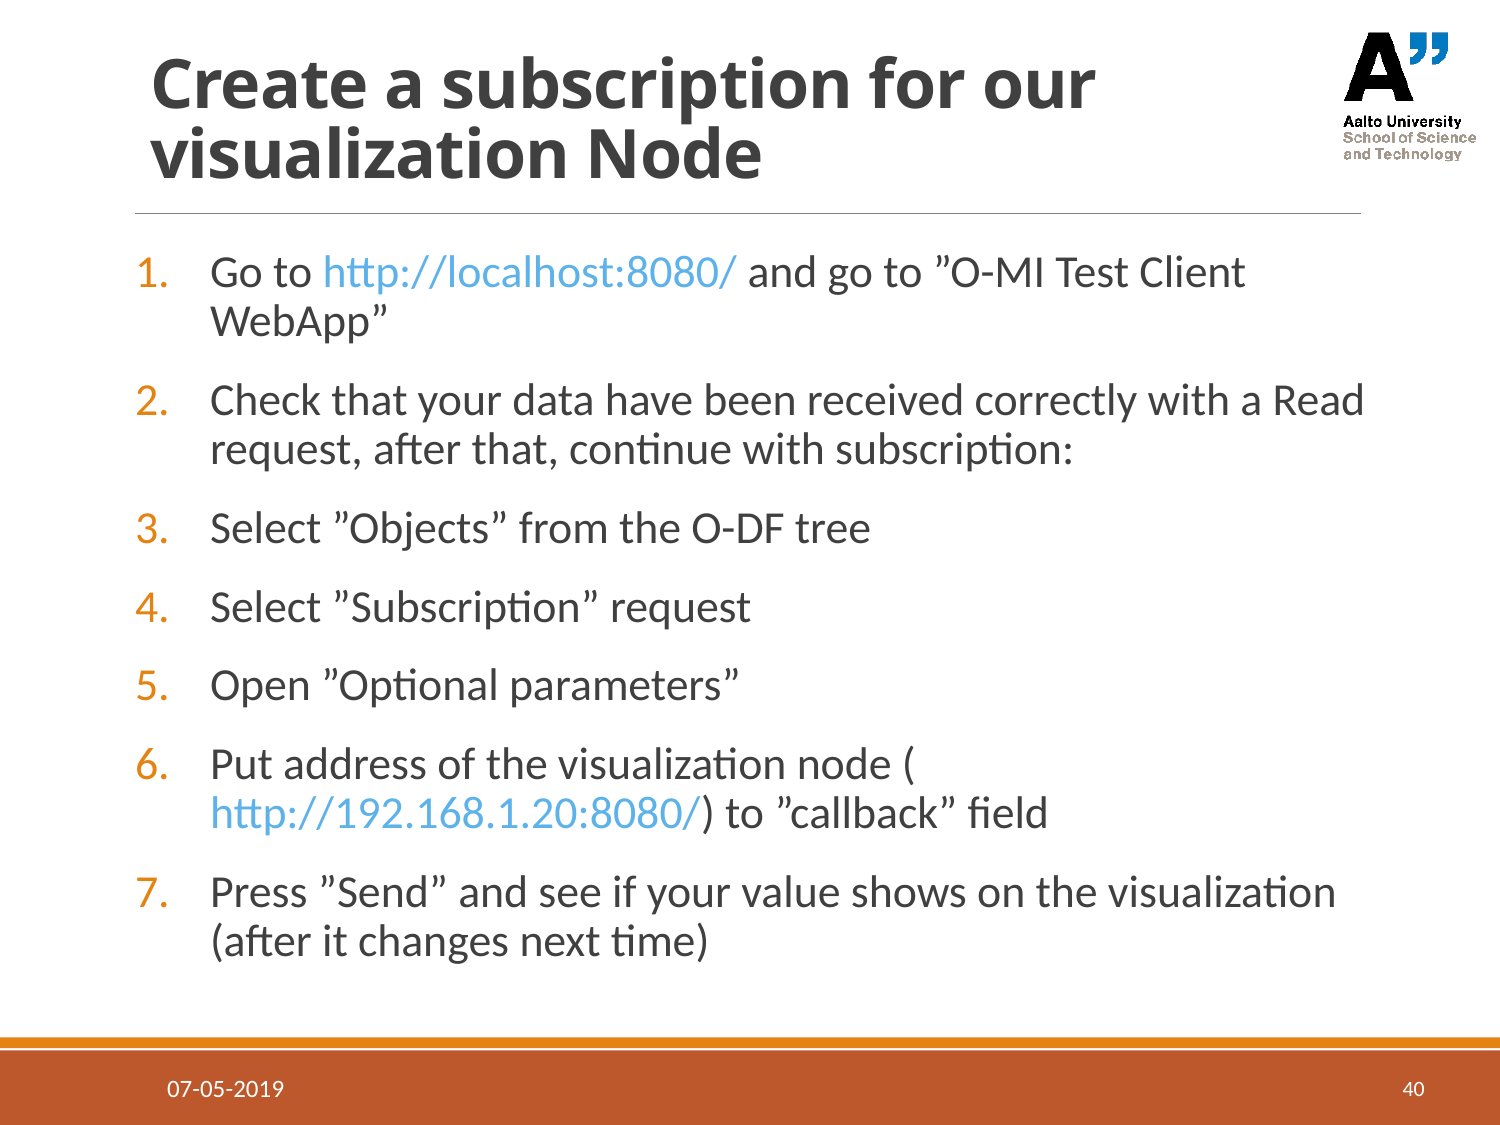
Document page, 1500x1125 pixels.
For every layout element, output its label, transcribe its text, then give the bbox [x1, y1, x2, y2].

text_box Go to http://localhost:8080/ and go to ”O-MI Test Client WebApp” Check that your data have been received correctly with a Read request, after that, continue with subscription: Select ”Objects” from the O-DF tree Select ”Subscription” request Open ”Optional parameters” Put address of the visualization node (http://192.168.1.20:8080/) to ”callback” field Press ”Send” and see if your value shows on the visualization (after it changes next time) [135, 240, 1373, 1005]
slide_number 40 [1278, 1058, 1440, 1118]
footer 07-05-2019 [0, 1057, 452, 1118]
picture [1311, 1, 1500, 186]
title Create a subscription for our visualization Node [135, 44, 1373, 200]
